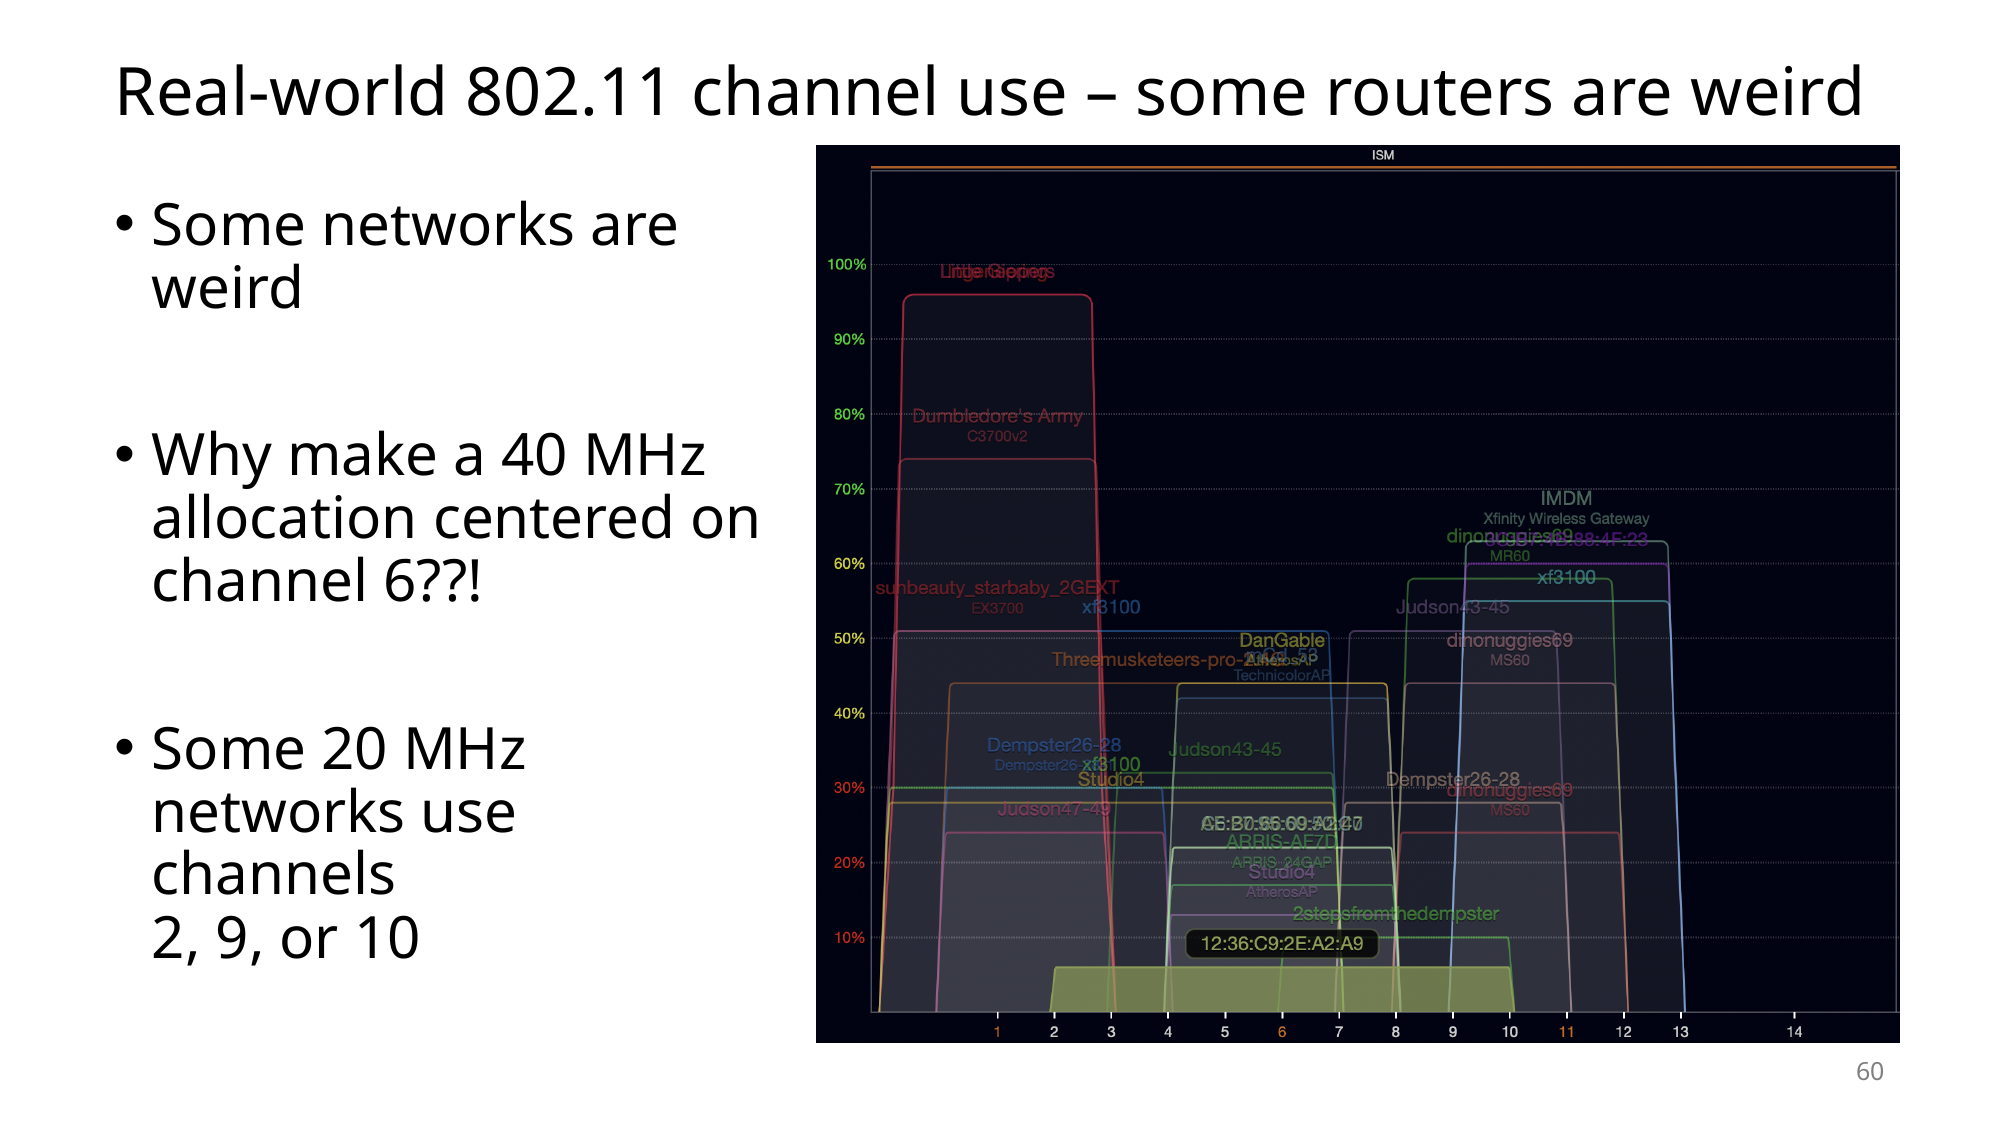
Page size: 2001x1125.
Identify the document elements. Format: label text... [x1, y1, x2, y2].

picture [816, 145, 1900, 1043]
slide_number 60 [1749, 1043, 1900, 1103]
title Real-world 802.11 channel use – some routers are weird [99, 37, 1900, 150]
text_box Some networks are weird Why make a 40 MHz allocation centered on channel 6??! Some 20 MHz networks use channels 2, 9, or 10 [99, 187, 780, 1013]
